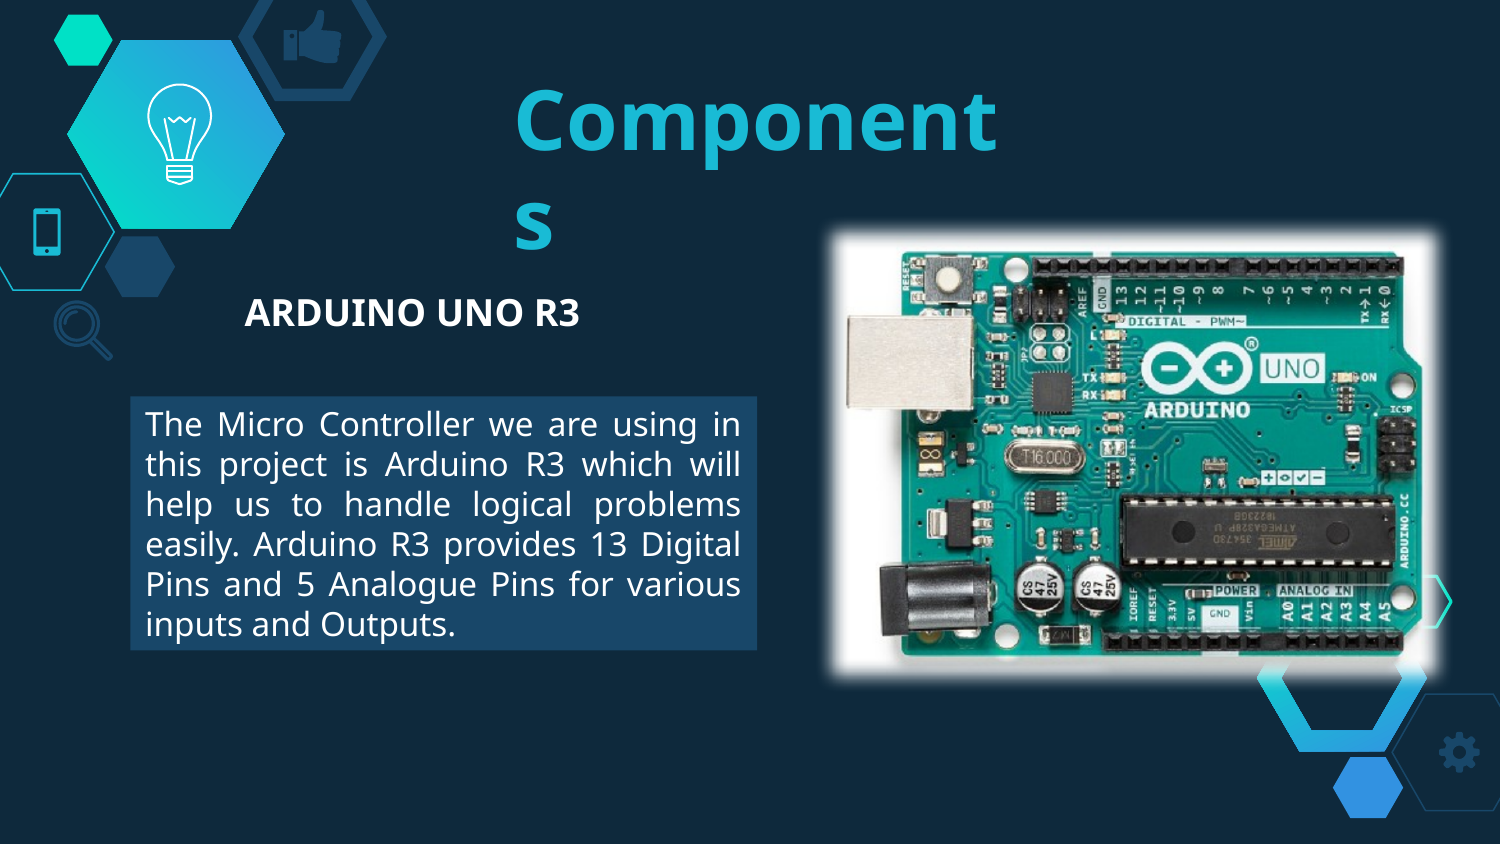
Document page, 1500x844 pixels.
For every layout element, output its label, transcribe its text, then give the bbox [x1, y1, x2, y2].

text_box The Micro Controller we are using in this project is Arduino R3 which will help us to handle logical problems easily. Arduino R3 provides 13 Digital Pins and 5 Analogue Pins for various inputs and Outputs. [130, 396, 758, 651]
text_box ARDUINO UNO R3 [229, 281, 636, 342]
picture [814, 213, 1455, 694]
text_box Components [498, 59, 1050, 274]
